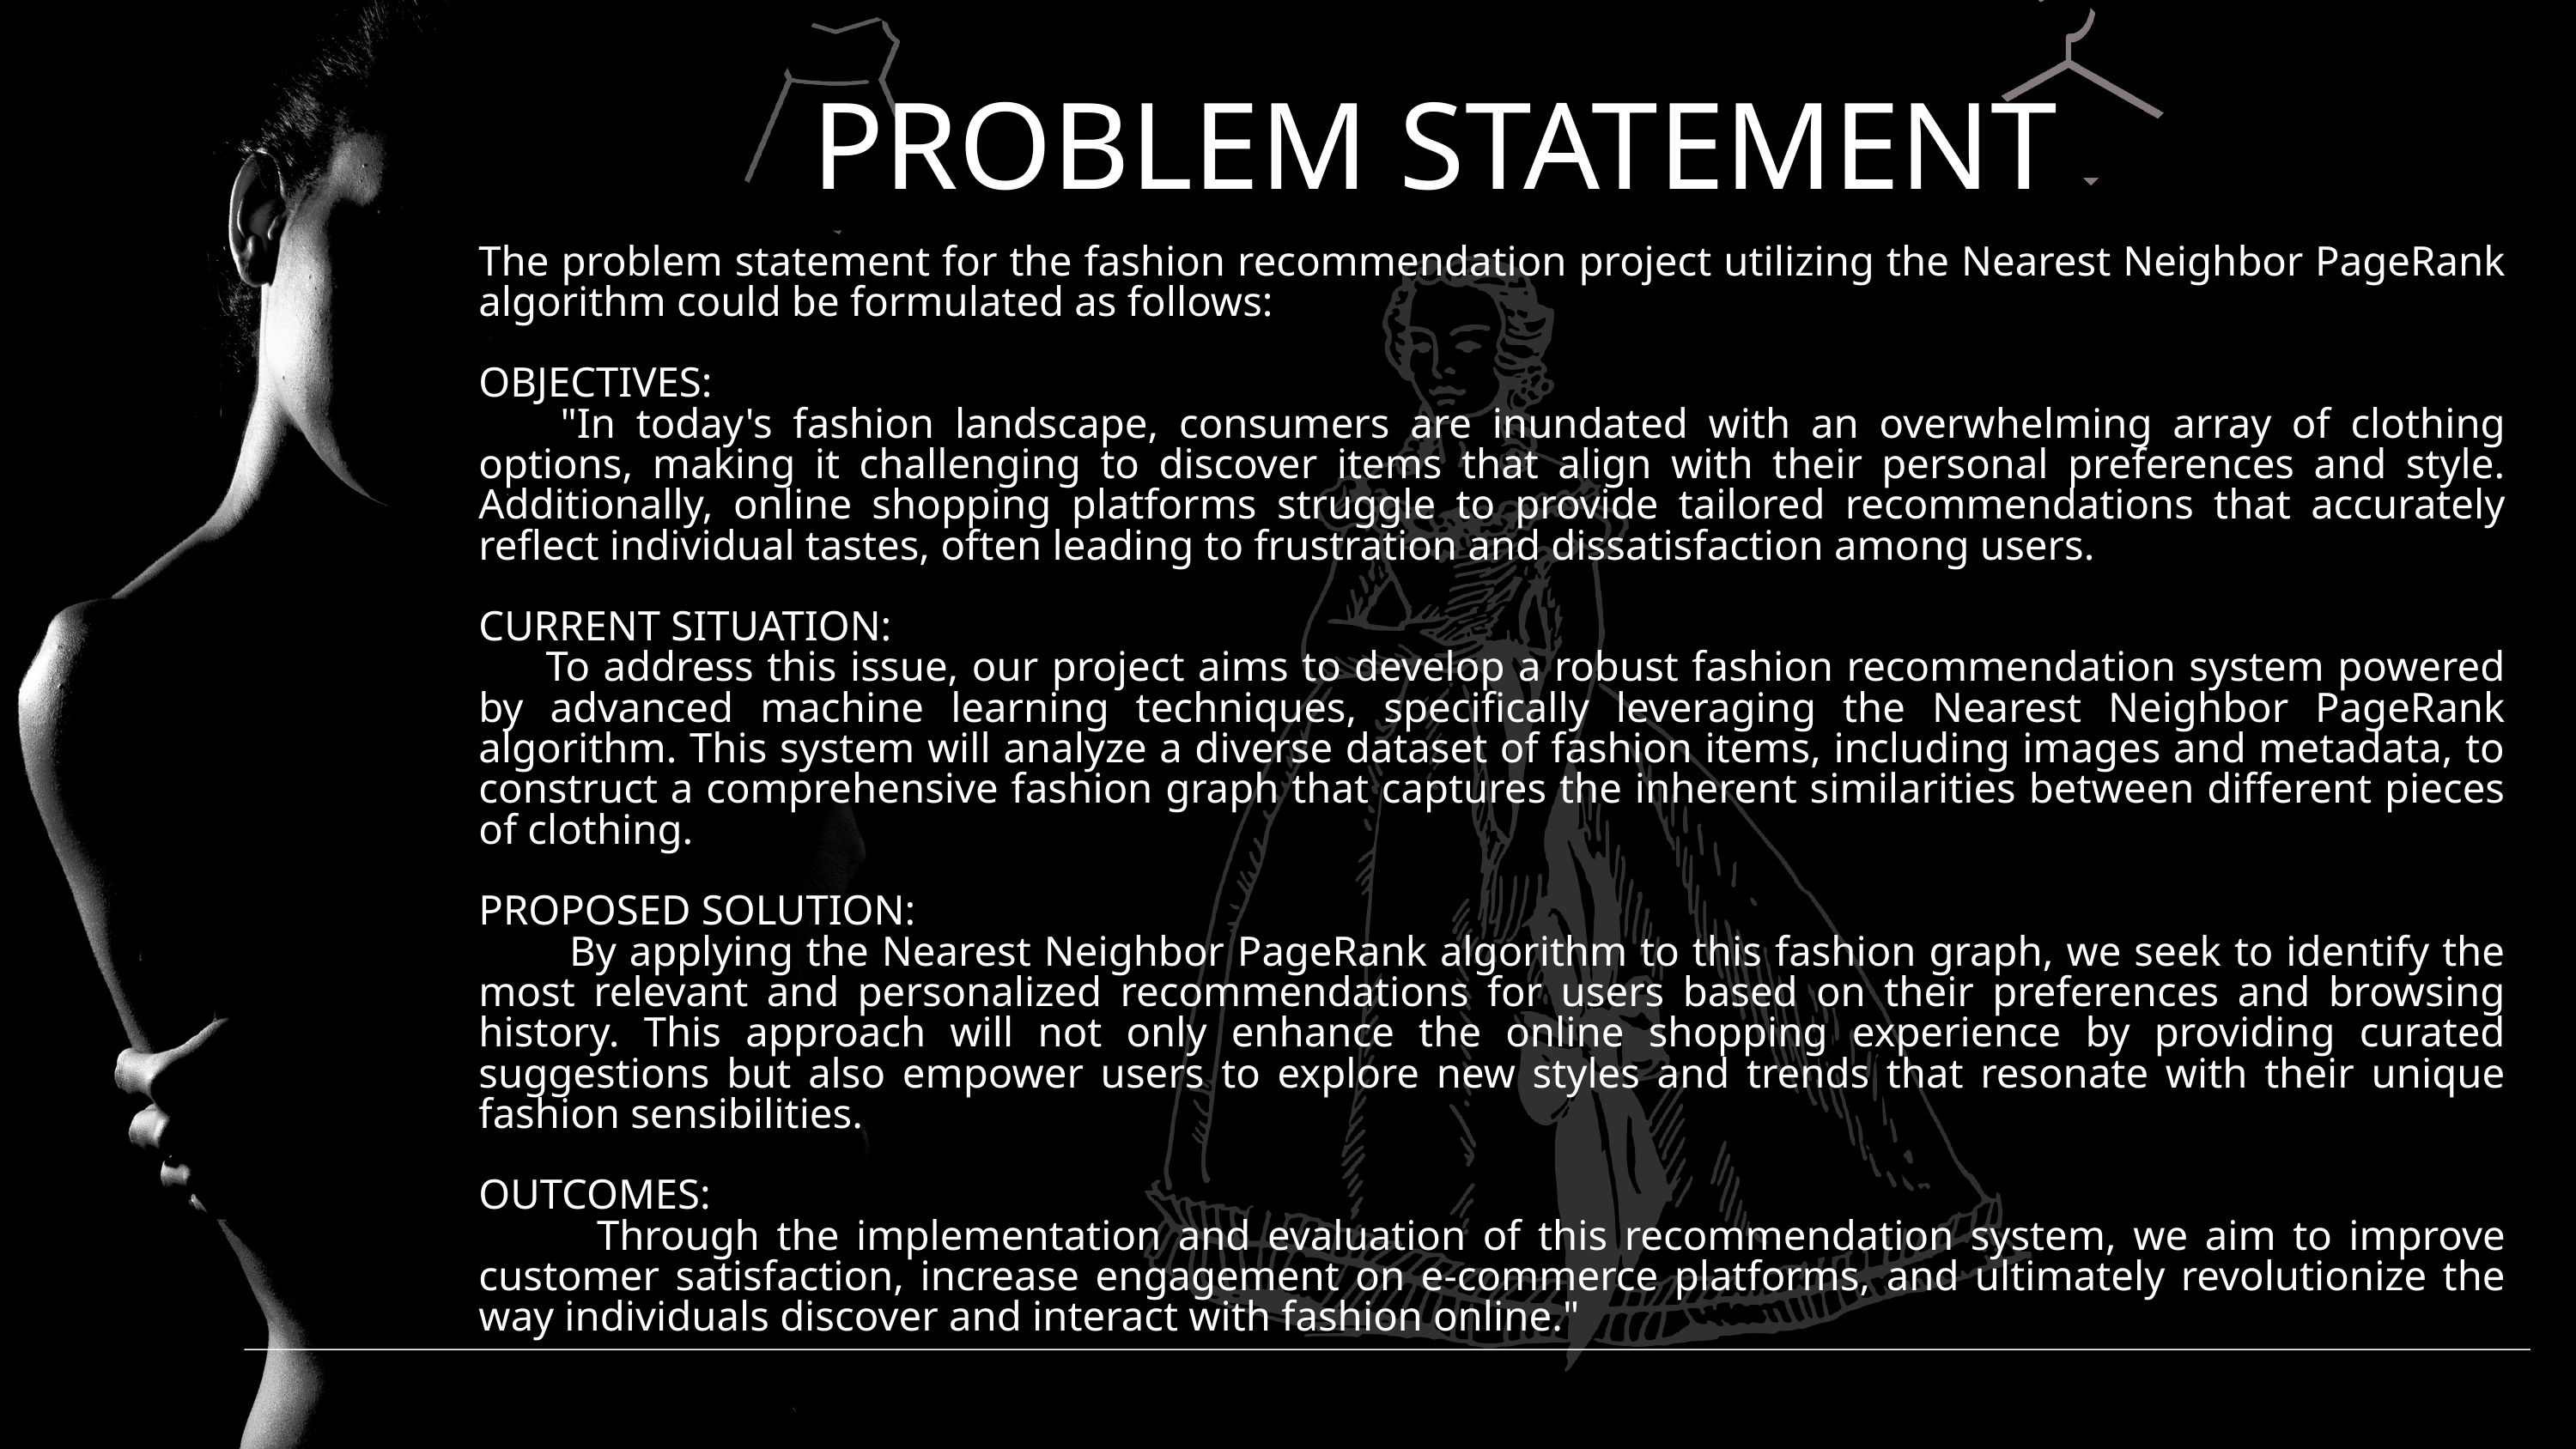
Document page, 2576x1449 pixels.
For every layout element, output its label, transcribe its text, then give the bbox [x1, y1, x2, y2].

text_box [0, 0, 878, 1449]
text_box PROBLEM STATEMENT [882, 83, 2154, 214]
text_box [882, 20, 943, 83]
text_box The problem statement for the fashion recommendation project utilizing the Nearest Neighbor PageRank algorithm could be formulated as follows: OBJECTIVES: "In today's fashion landscape, consumers are inundated with an overwhelming array of clothing options, making it challenging to discover items that align with their personal preferences and style. Additionally, online shopping platforms struggle to provide tailored recommendations that accurately reflect individual tastes, often leading to frustration and dissatisfaction among users. CURRENT SITUATION: To address this issue, our project aims to develop a robust fashion recommendation system powered by advanced machine learning techniques, specifically leveraging the Nearest Neighbor PageRank algorithm. This system will analyze a diverse dataset of fashion items, including images and metadata, to construct a comprehensive fashion graph that captures the inherent similarities between different pieces of clothing. PROPOSED SOLUTION: By applying the Nearest Neighbor PageRank algorithm to this fashion graph, we seek to identify the most relevant and personalized recommendations for users based on their preferences and browsing history. This approach will not only enhance the online shopping experience by providing curated suggestions but also empower users to explore new styles and trends that resonate with their unique fashion sensibilities. OUTCOMES: Through the implementation and evaluation of this recommendation system, we aim to improve customer satisfaction, increase engagement on e-commerce platforms, and ultimately revolutionize the way individuals discover and interact with fashion online." [882, 243, 2506, 1380]
text_box [1141, 254, 2032, 1373]
text_box [1954, 0, 2180, 124]
